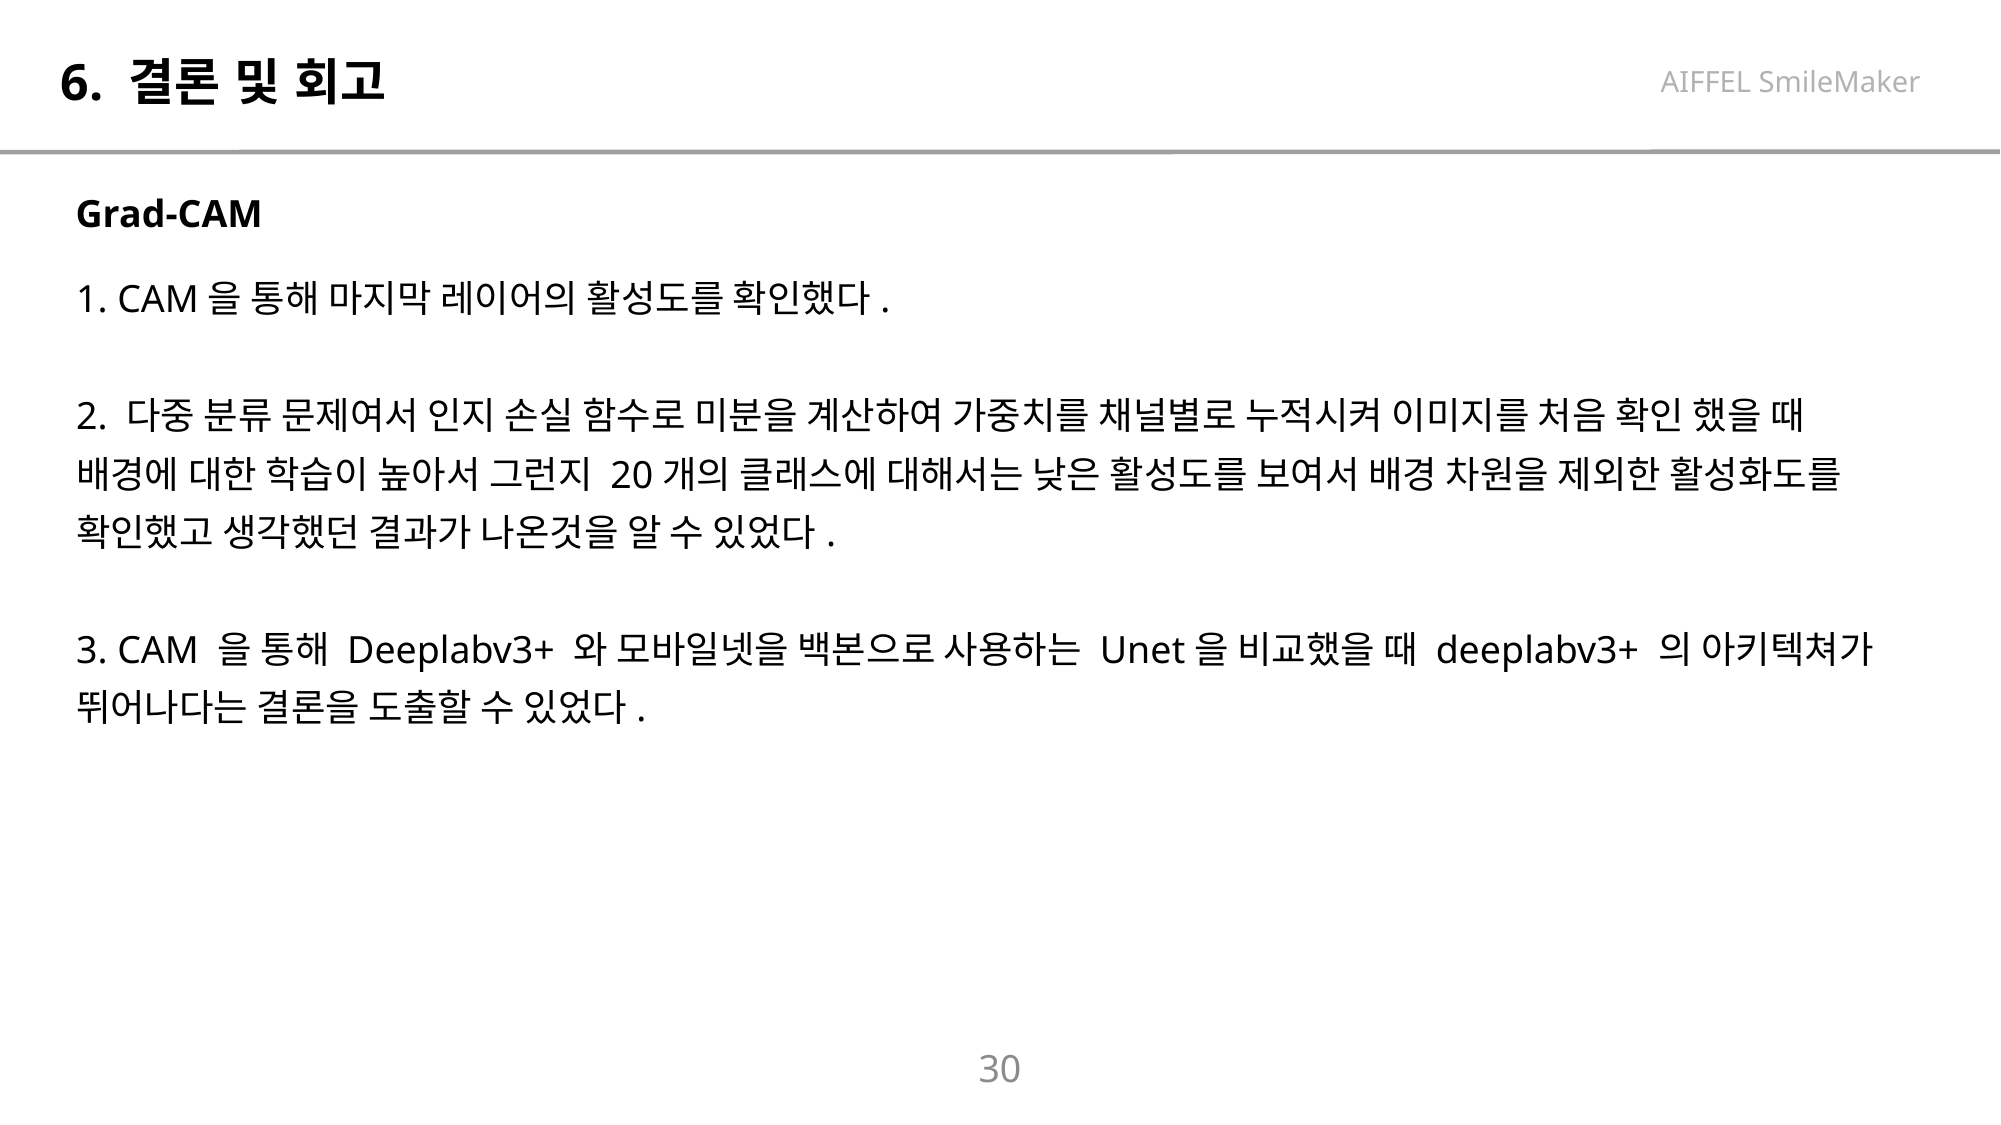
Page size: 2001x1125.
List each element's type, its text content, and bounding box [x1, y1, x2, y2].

text_box 1. CAM을 통해 마지막 레이어의 활성도를 확인했다. 2. 다중 분류 문제여서 인지 손실 함수로 미분을 계산하여 가중치를 채널별로 누적시켜 이미지를 처음 확인 했을 때 배경에 대한 학습이 높아서 그런지 20개의 클래스에 대해서는 낮은 활성도를 보여서 배경 차원을 제외한 활성화도를 확인했고 생각했던 결과가 나온것을 알 수 있었다. 3. CAM 을 통해 Deeplabv3+ 와 모바일넷을 백본으로 사용하는 Unet을 비교했을 때 deeplabv3+ 의 아키텍쳐가 뛰어나다는 결론을 도출할 수 있었다. [60, 254, 1933, 737]
title 6. 결론 및 회고 [45, 35, 1053, 133]
text_box Grad-CAM [60, 182, 639, 243]
footer AIFFEL SmileMaker [1627, 53, 1955, 114]
slide_number 30 [774, 1040, 1225, 1101]
